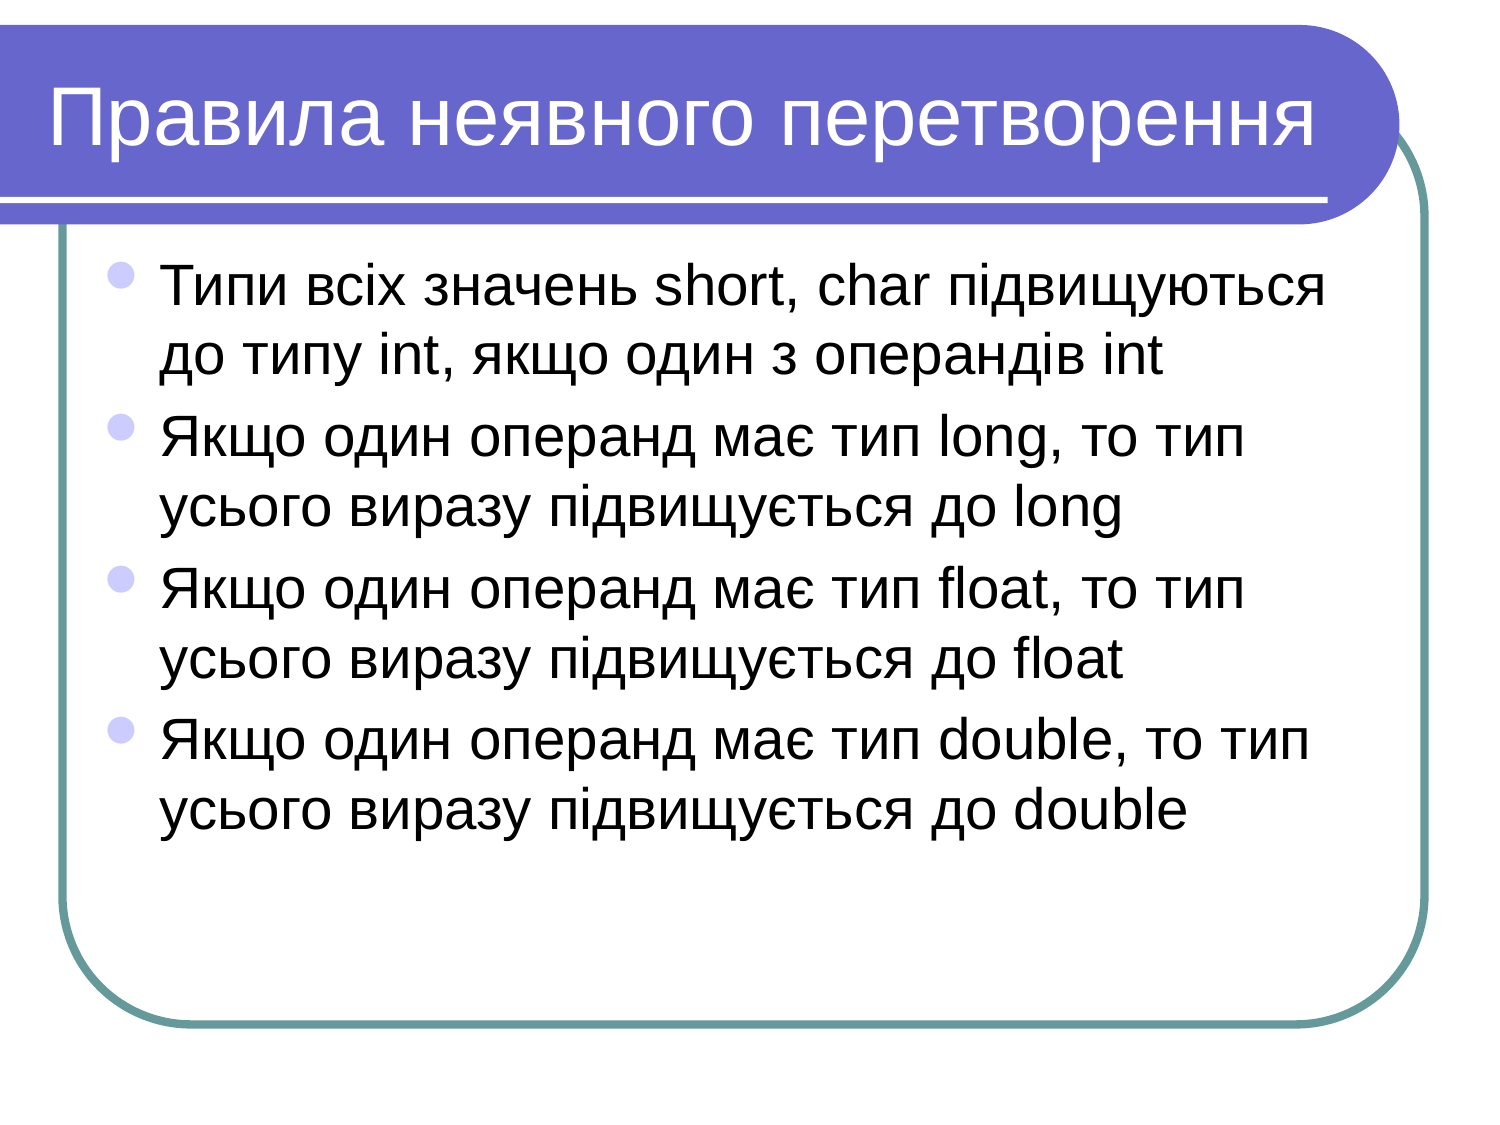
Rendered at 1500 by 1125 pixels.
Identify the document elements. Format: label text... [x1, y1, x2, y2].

list Типи всіх значень short, char підвищуються до типу int, якщо один з операндів int Якщо один операнд має тип long, то тип усього виразу підвищується до long Якщо один операнд має тип float, то тип усього виразу підвищується до float Якщо один операнд має тип double, то тип усього виразу підвищується до double [88, 238, 1389, 965]
title Правила неявного перетворення [31, 37, 1347, 188]
